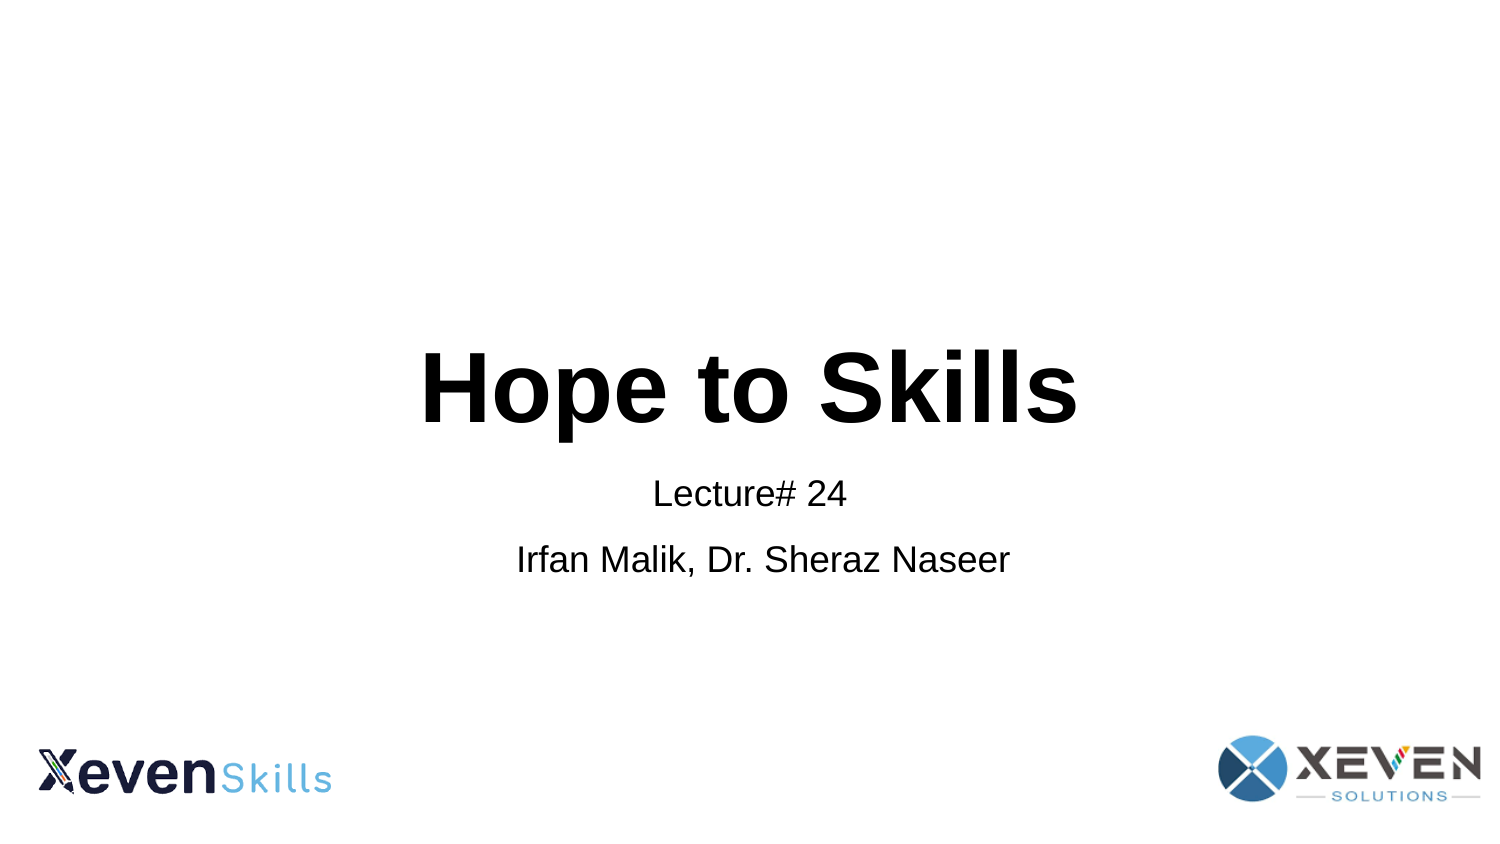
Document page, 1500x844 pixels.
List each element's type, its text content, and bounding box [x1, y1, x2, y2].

title Hope to Skills [51, 122, 1449, 459]
subtitle Lecture# 24 Irfan Malik, Dr. Sheraz Naseer [51, 464, 1449, 595]
picture [16, 734, 349, 809]
picture [1217, 699, 1481, 844]
